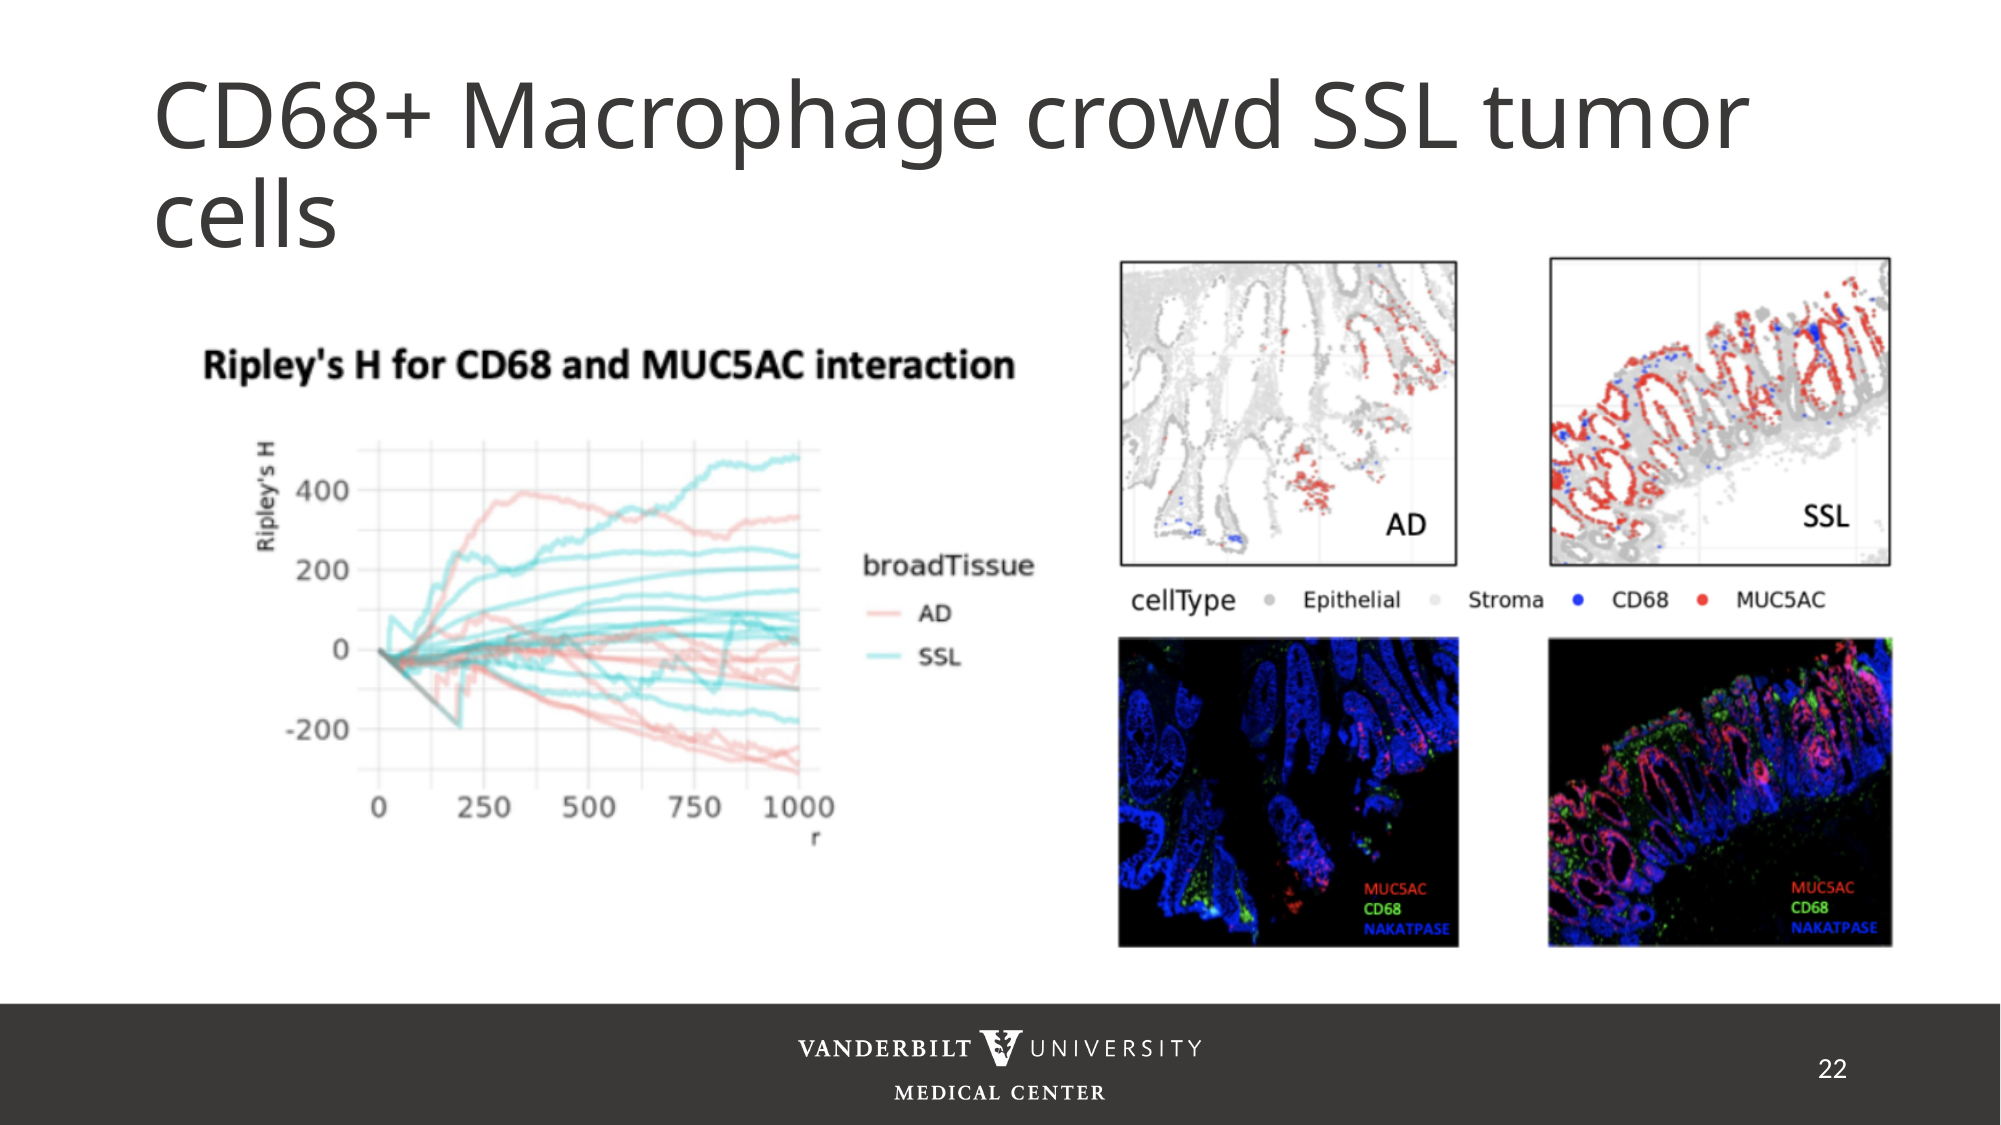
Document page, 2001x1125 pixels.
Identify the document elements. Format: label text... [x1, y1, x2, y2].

picture [1105, 250, 1911, 965]
picture [762, 994, 1237, 1125]
title CD68+ Macrophage crowd SSL tumor cells [137, 59, 1863, 278]
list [137, 335, 1063, 873]
slide_number 22 [1412, 1037, 1863, 1097]
